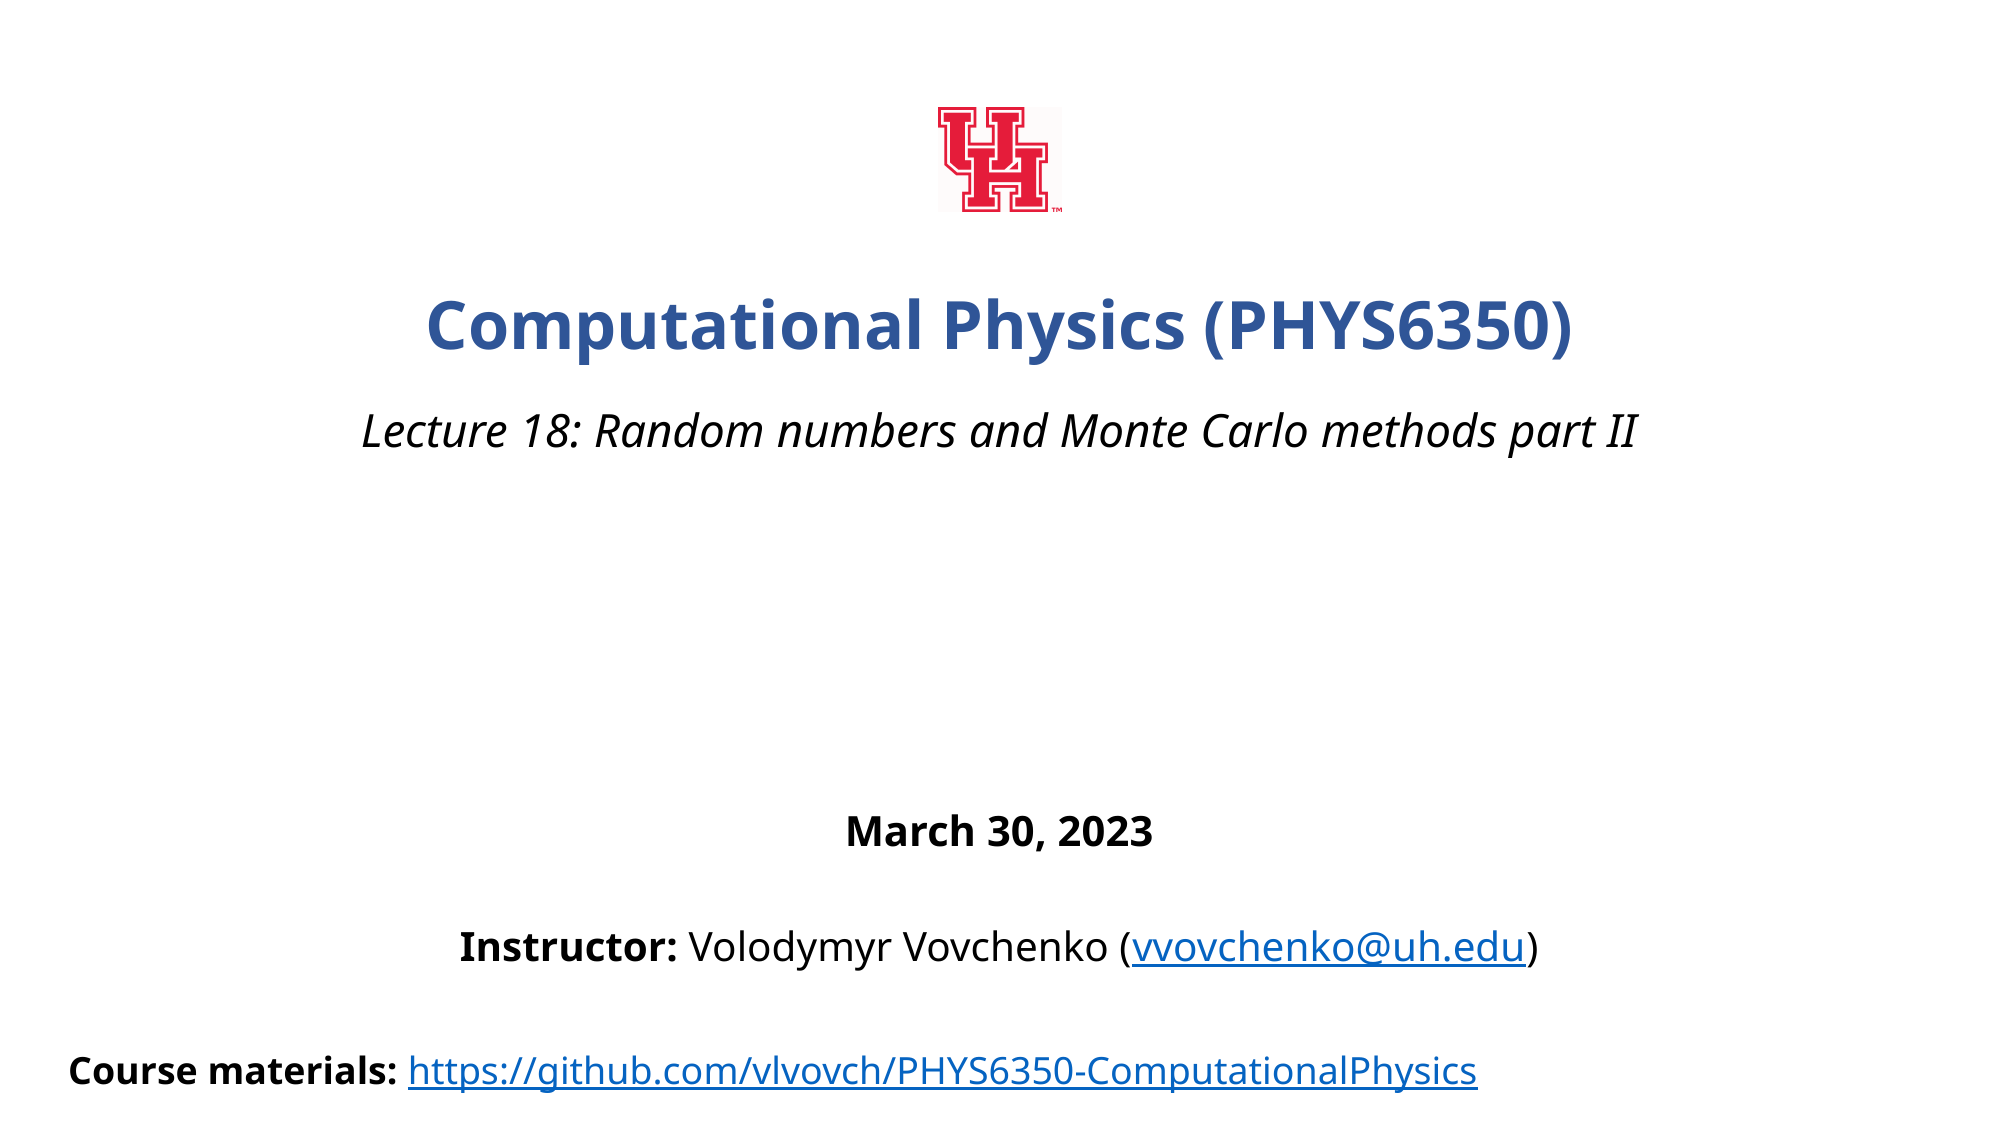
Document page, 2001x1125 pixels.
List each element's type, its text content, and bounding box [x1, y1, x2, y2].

title Computational Physics (PHYS6350) [249, 141, 1751, 372]
list March 30, 2023 [634, 803, 1365, 872]
subtitle Instructor: Volodymyr Vovchenko (vvovchenko@uh.edu) [361, 914, 1637, 1006]
list Lecture 18: Random numbers and Monte Carlo methods part II [308, 400, 1690, 470]
text_box Course materials: https://github.com/vlvovch/PHYS6350-ComputationalPhysics [53, 1039, 1823, 1106]
picture [938, 107, 1062, 212]
